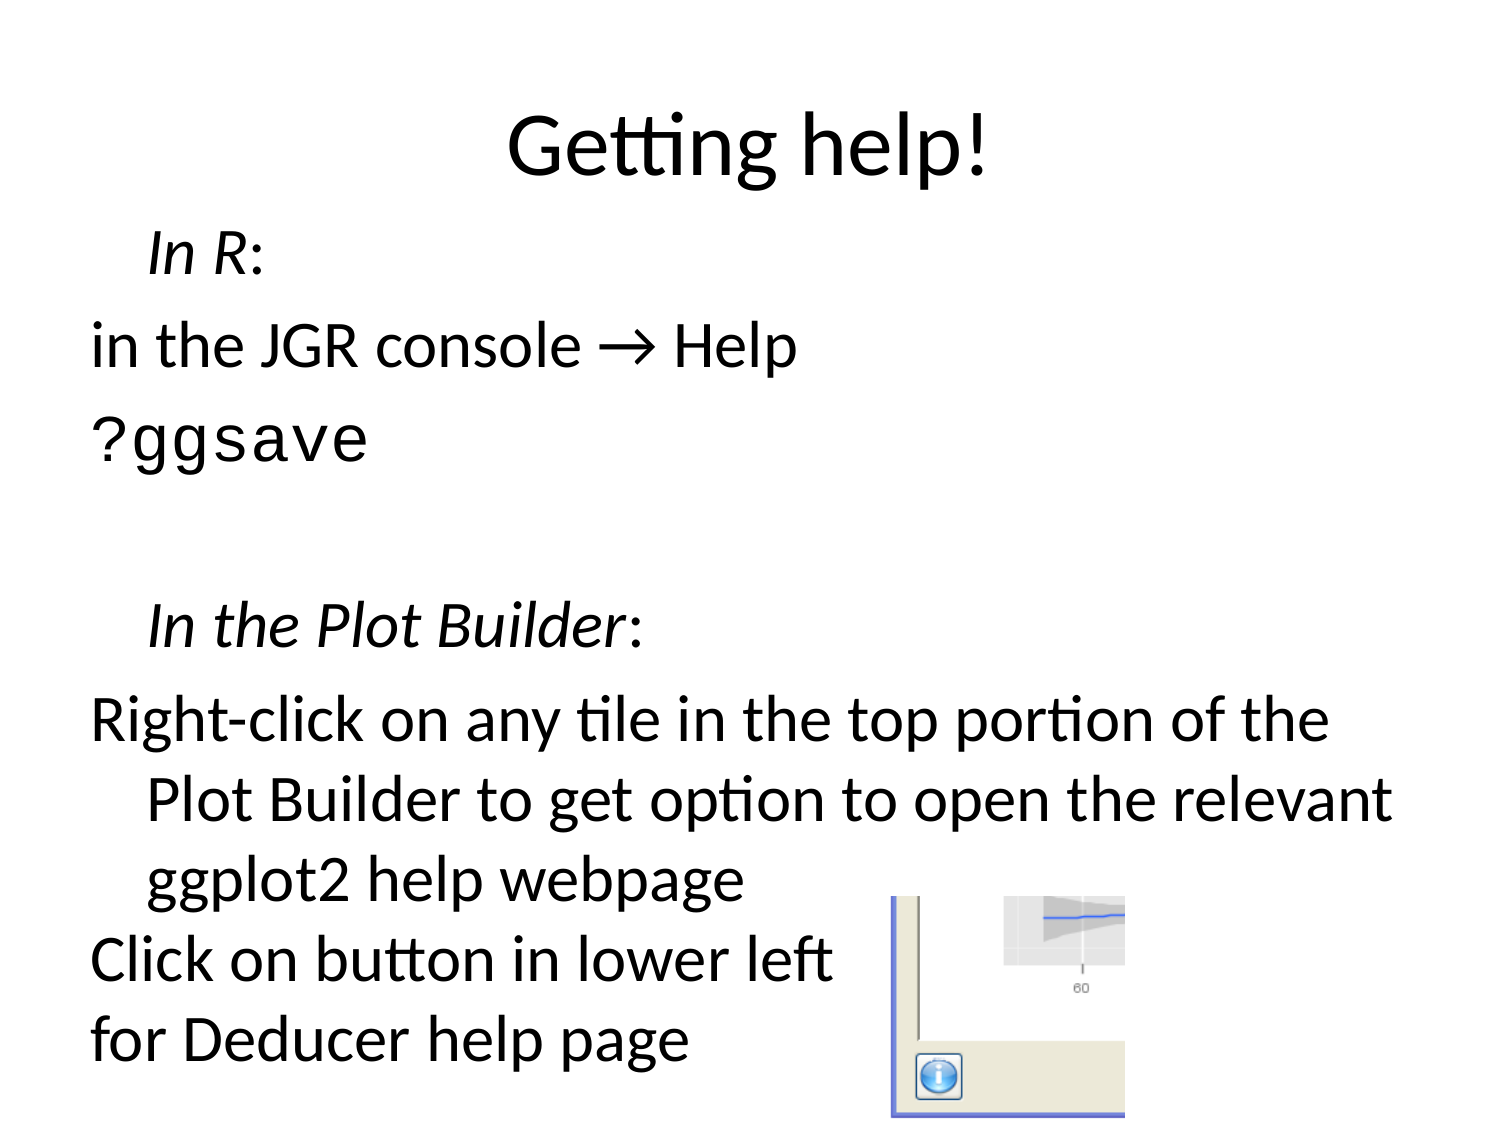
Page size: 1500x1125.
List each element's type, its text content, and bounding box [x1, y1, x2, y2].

list In R: in the JGR console → Help ?ggsave In the Plot Builder: Right-click on any tile in the top portion of the Plot Builder to get option to open the relevant ggplot2 help webpage Click on button in lower left for Deducer help page [75, 200, 1425, 1125]
title Getting help! [75, 45, 1425, 200]
picture [887, 895, 1126, 1125]
